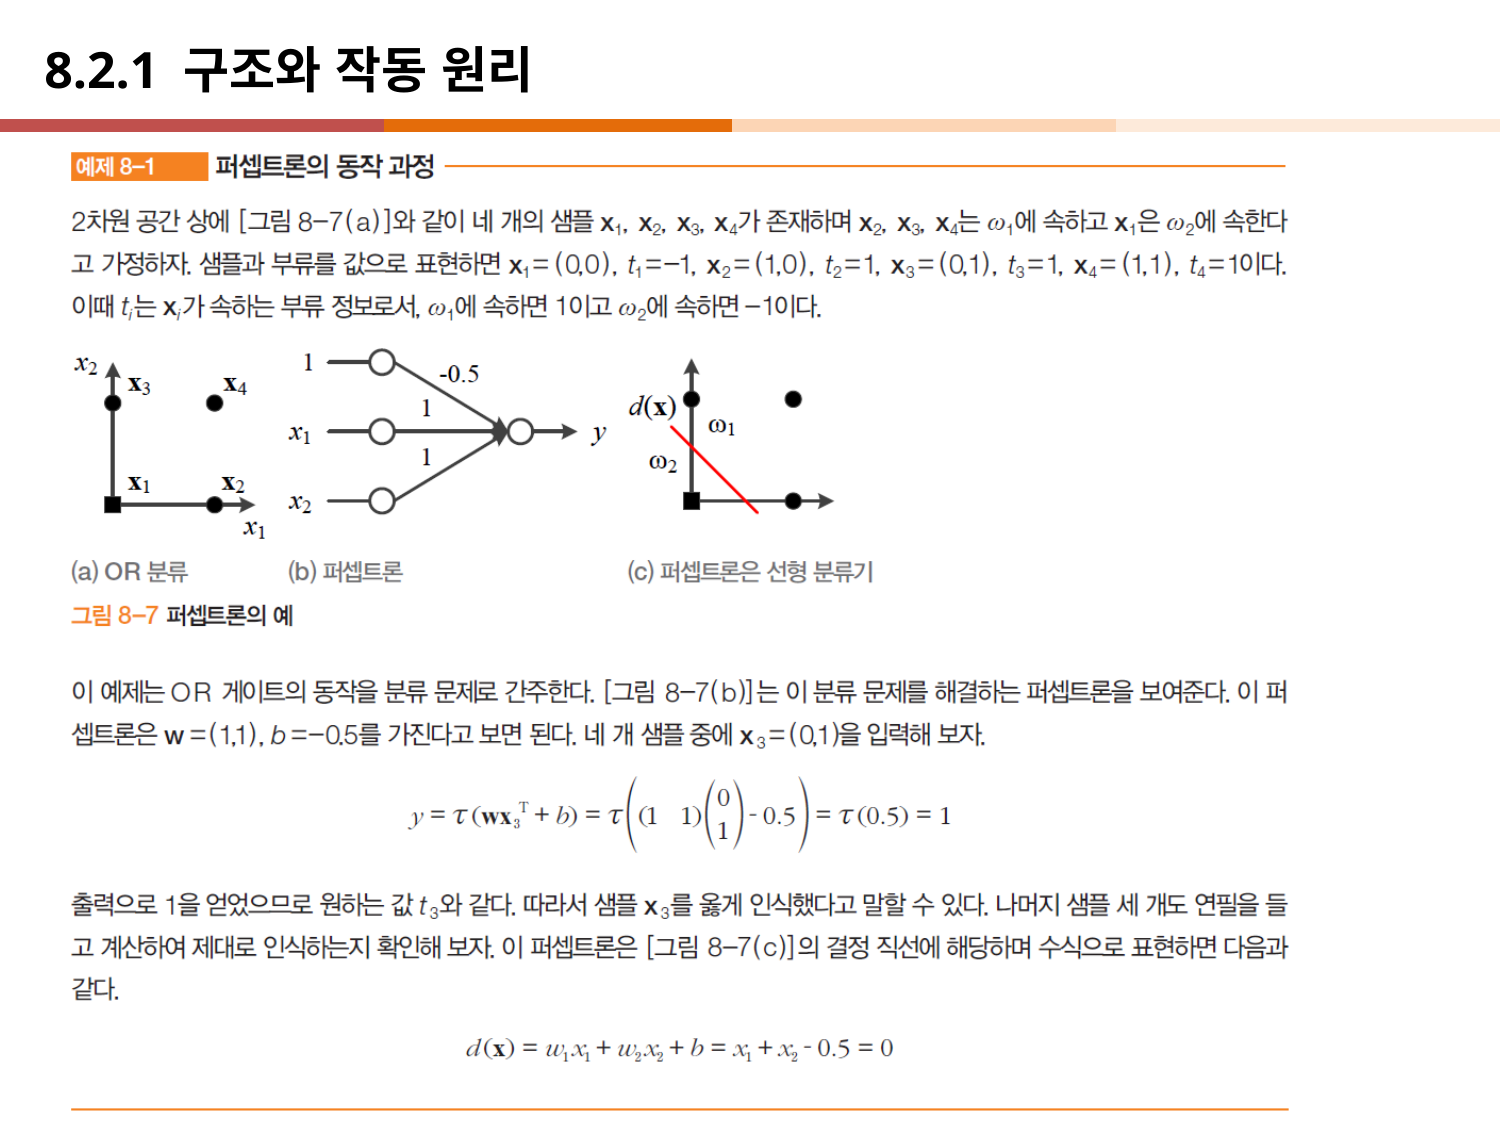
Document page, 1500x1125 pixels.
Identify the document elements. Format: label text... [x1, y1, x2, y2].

picture [68, 148, 1294, 1118]
title 8.2.1 구조와 작동 원리 [29, 23, 1270, 114]
